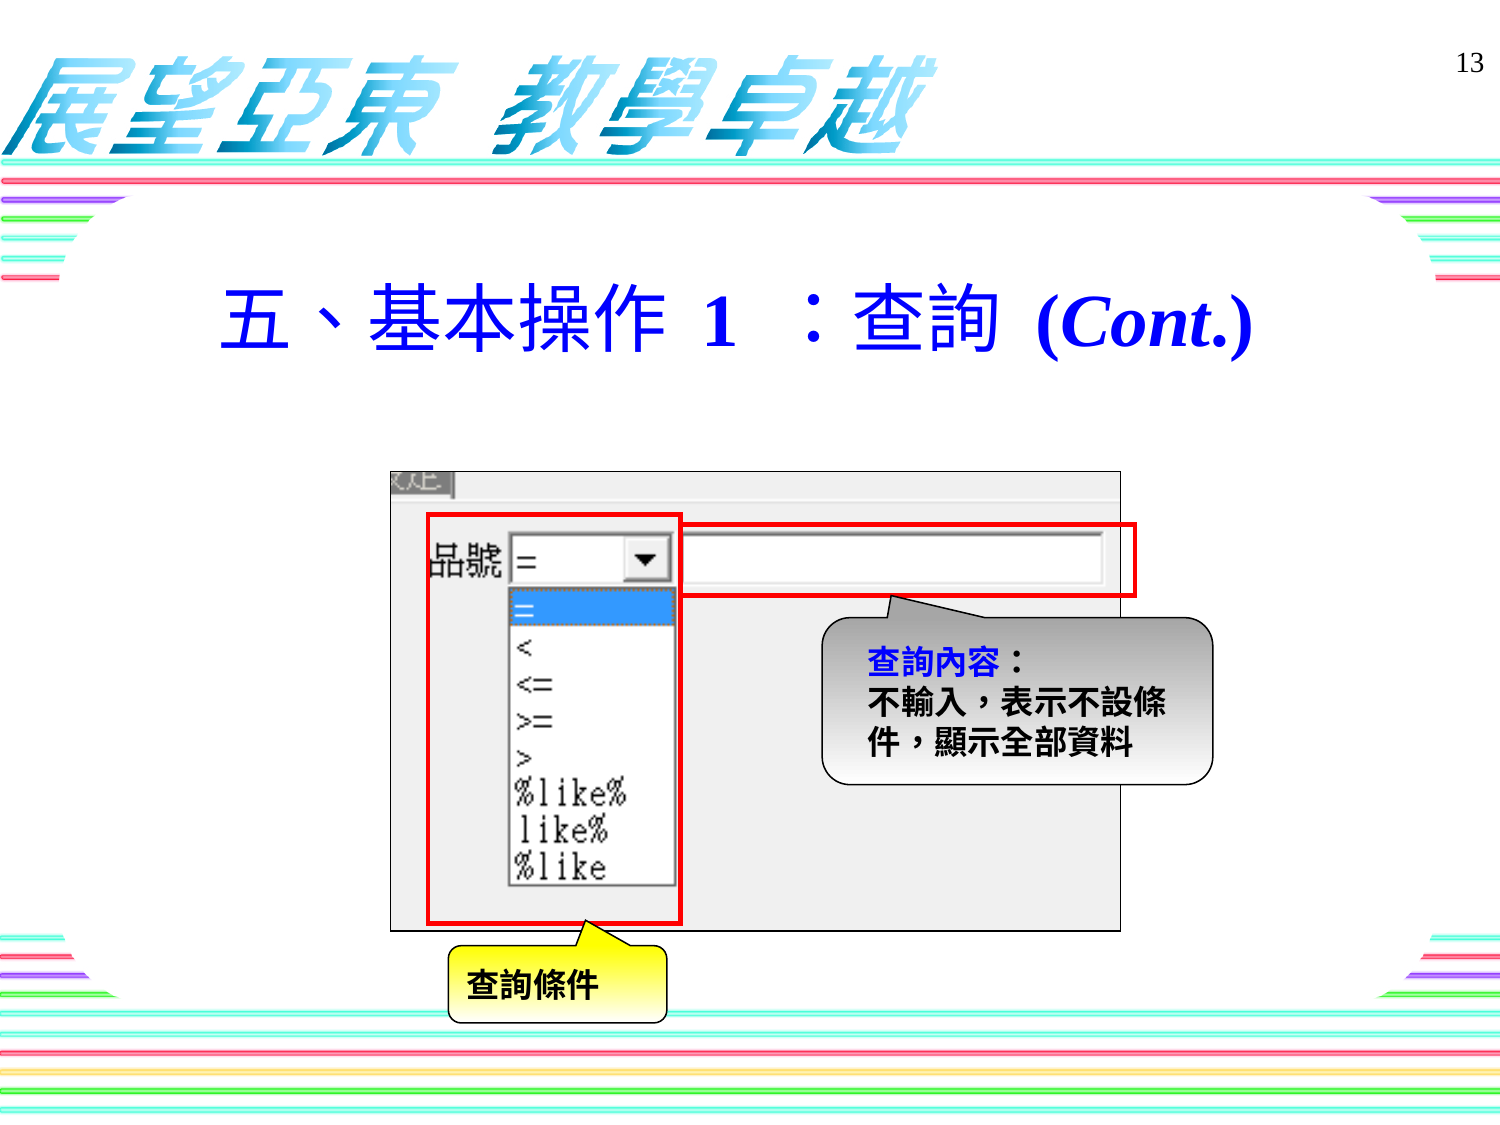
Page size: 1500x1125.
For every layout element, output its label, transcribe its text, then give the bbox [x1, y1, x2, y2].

slide_number 13 [1149, 31, 1500, 91]
text_box 查詢內容： 不輸入，表示不設條件，顯示全部資料 [1126, 617, 1213, 785]
title 五、基本操作 1 ：查詢 (Cont.) [70, 222, 1421, 411]
text_box 查詢條件 [448, 940, 667, 1023]
text_box [1126, 524, 1136, 596]
picture [0, 0, 1500, 1125]
